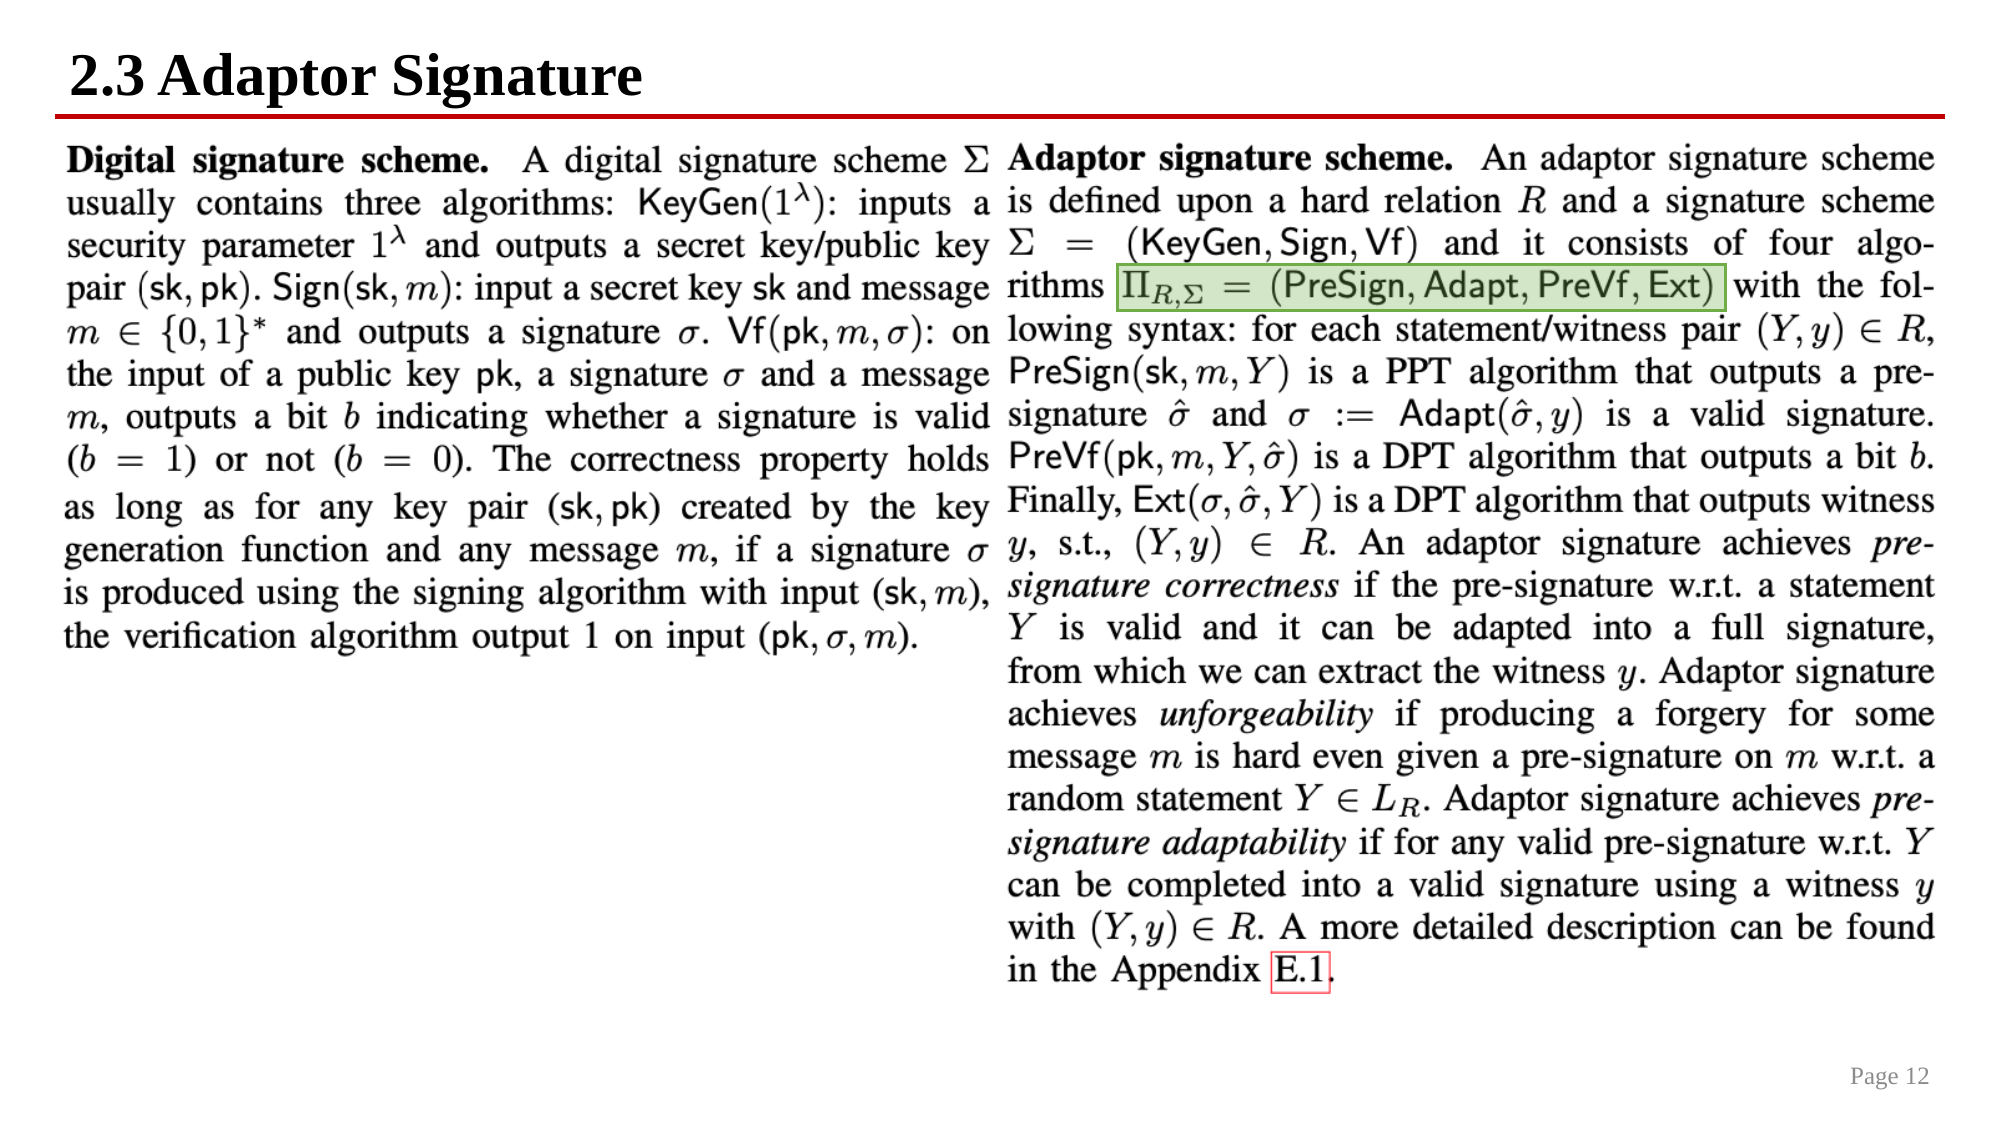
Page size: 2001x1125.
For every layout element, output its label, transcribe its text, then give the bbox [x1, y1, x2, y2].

picture [55, 140, 1945, 994]
slide_number Page 12 [1494, 1053, 1945, 1095]
title 2.3 Adaptor Signature [55, 26, 1945, 115]
